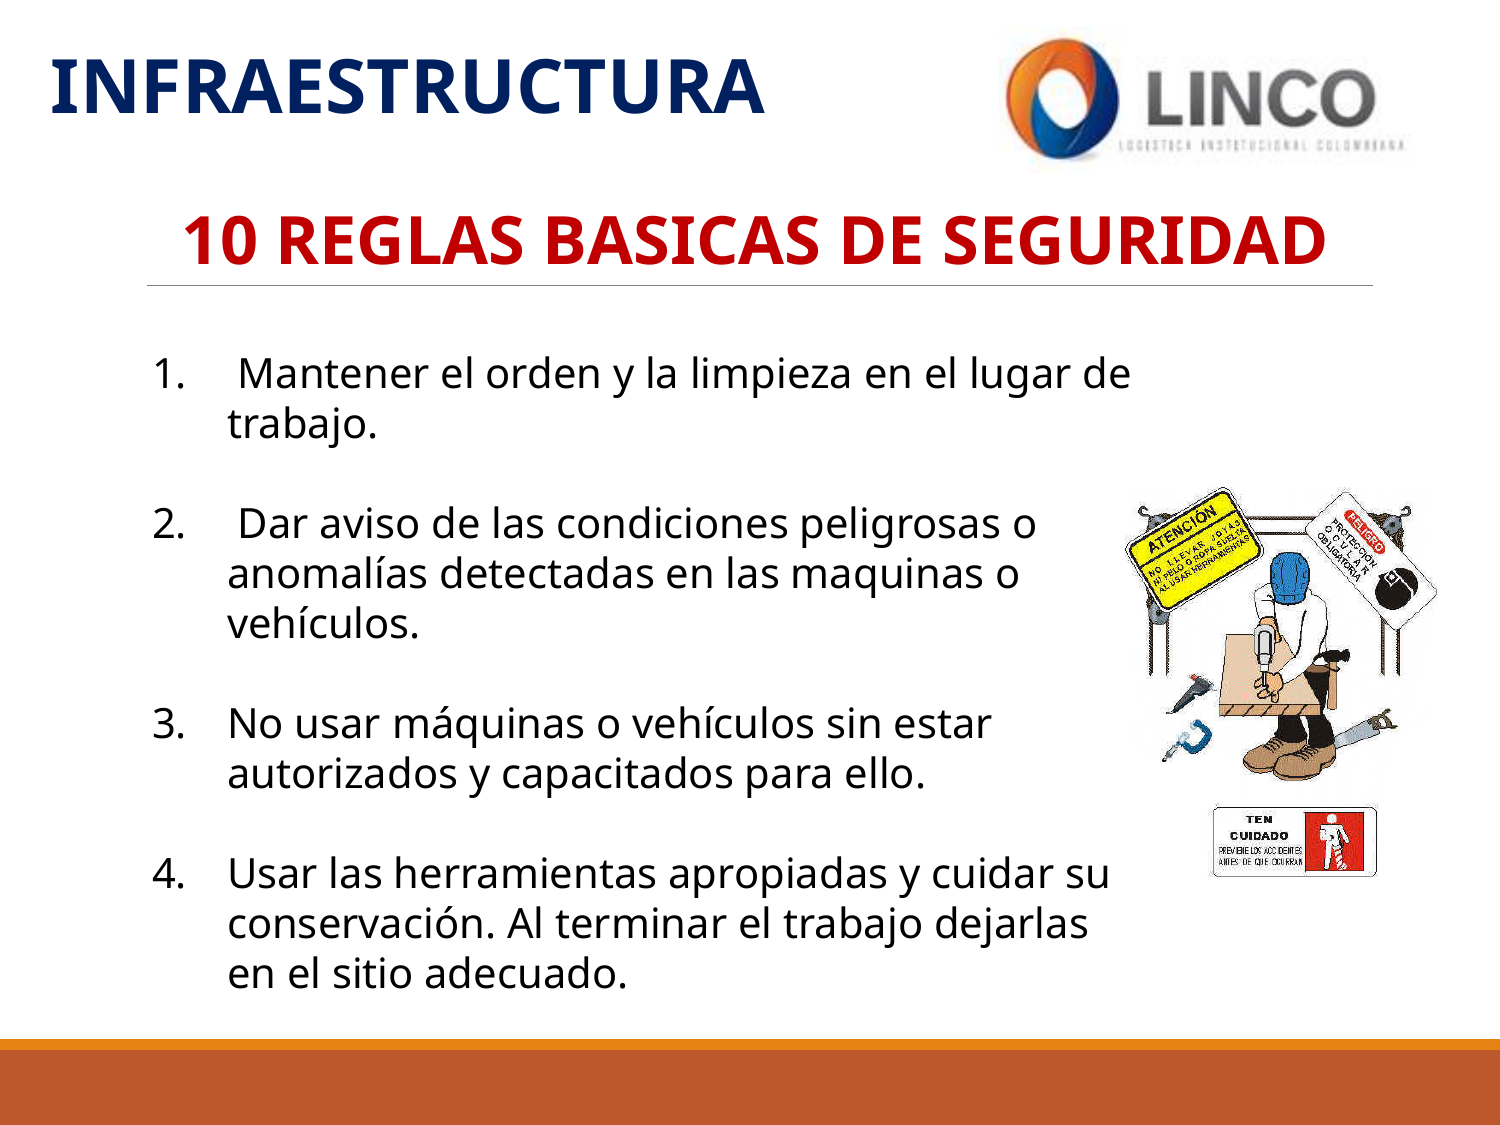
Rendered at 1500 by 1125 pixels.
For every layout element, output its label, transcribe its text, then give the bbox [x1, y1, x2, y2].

text_box INFRAESTRUCTURA [36, 31, 781, 137]
picture [1124, 486, 1438, 877]
text_box Mantener el orden y la limpieza en el lugar de trabajo. Dar aviso de las condiciones peligrosas o anomalías detectadas en las maquinas o vehículos. No usar máquinas o vehículos sin estar autorizados y capacitados para ello. Usar las herramientas apropiadas y cuidar su conservación. Al terminar el trabajo dejarlas en el sitio adecuado. [137, 339, 1159, 1005]
picture [999, 27, 1419, 173]
text_box 10 REGLAS BASICAS DE SEGURIDAD [166, 189, 1363, 287]
